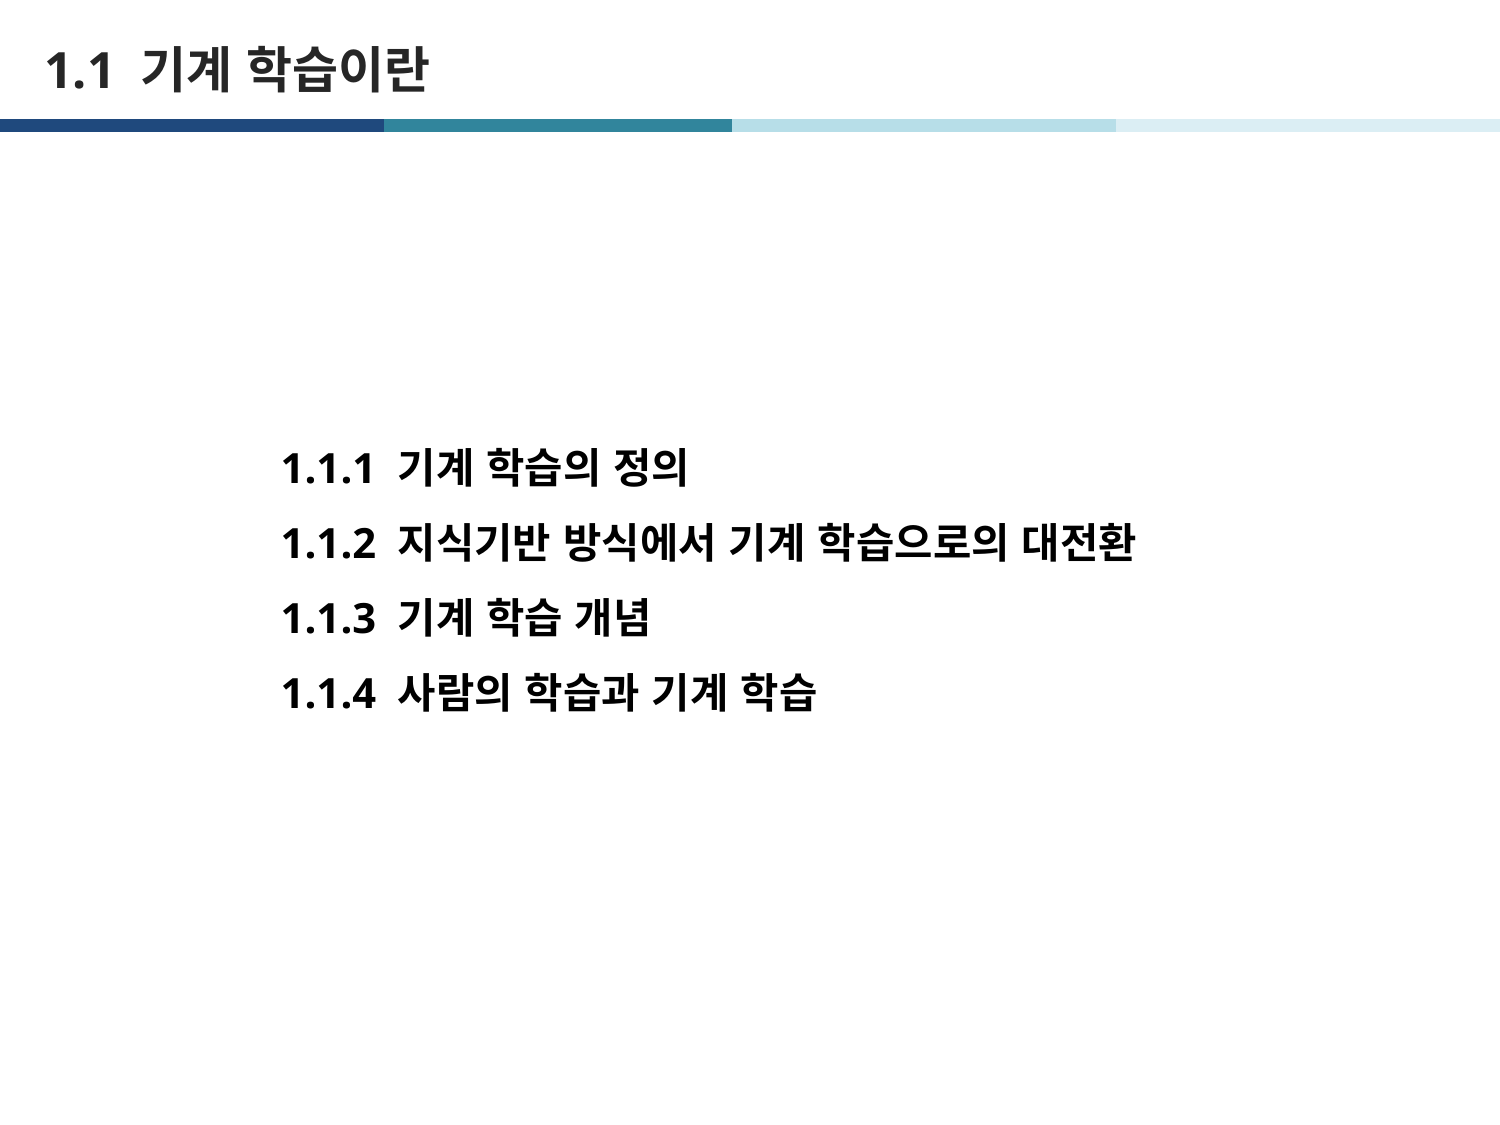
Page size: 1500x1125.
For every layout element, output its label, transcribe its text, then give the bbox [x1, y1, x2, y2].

title 1.1 기계 학습이란 [29, 23, 1270, 114]
list 1.1.1 기계 학습의 정의 1.1.2 지식기반 방식에서 기계 학습으로의 대전환 1.1.3 기계 학습 개념 1.1.4 사람의 학습과 기계 학습 [265, 408, 1306, 752]
